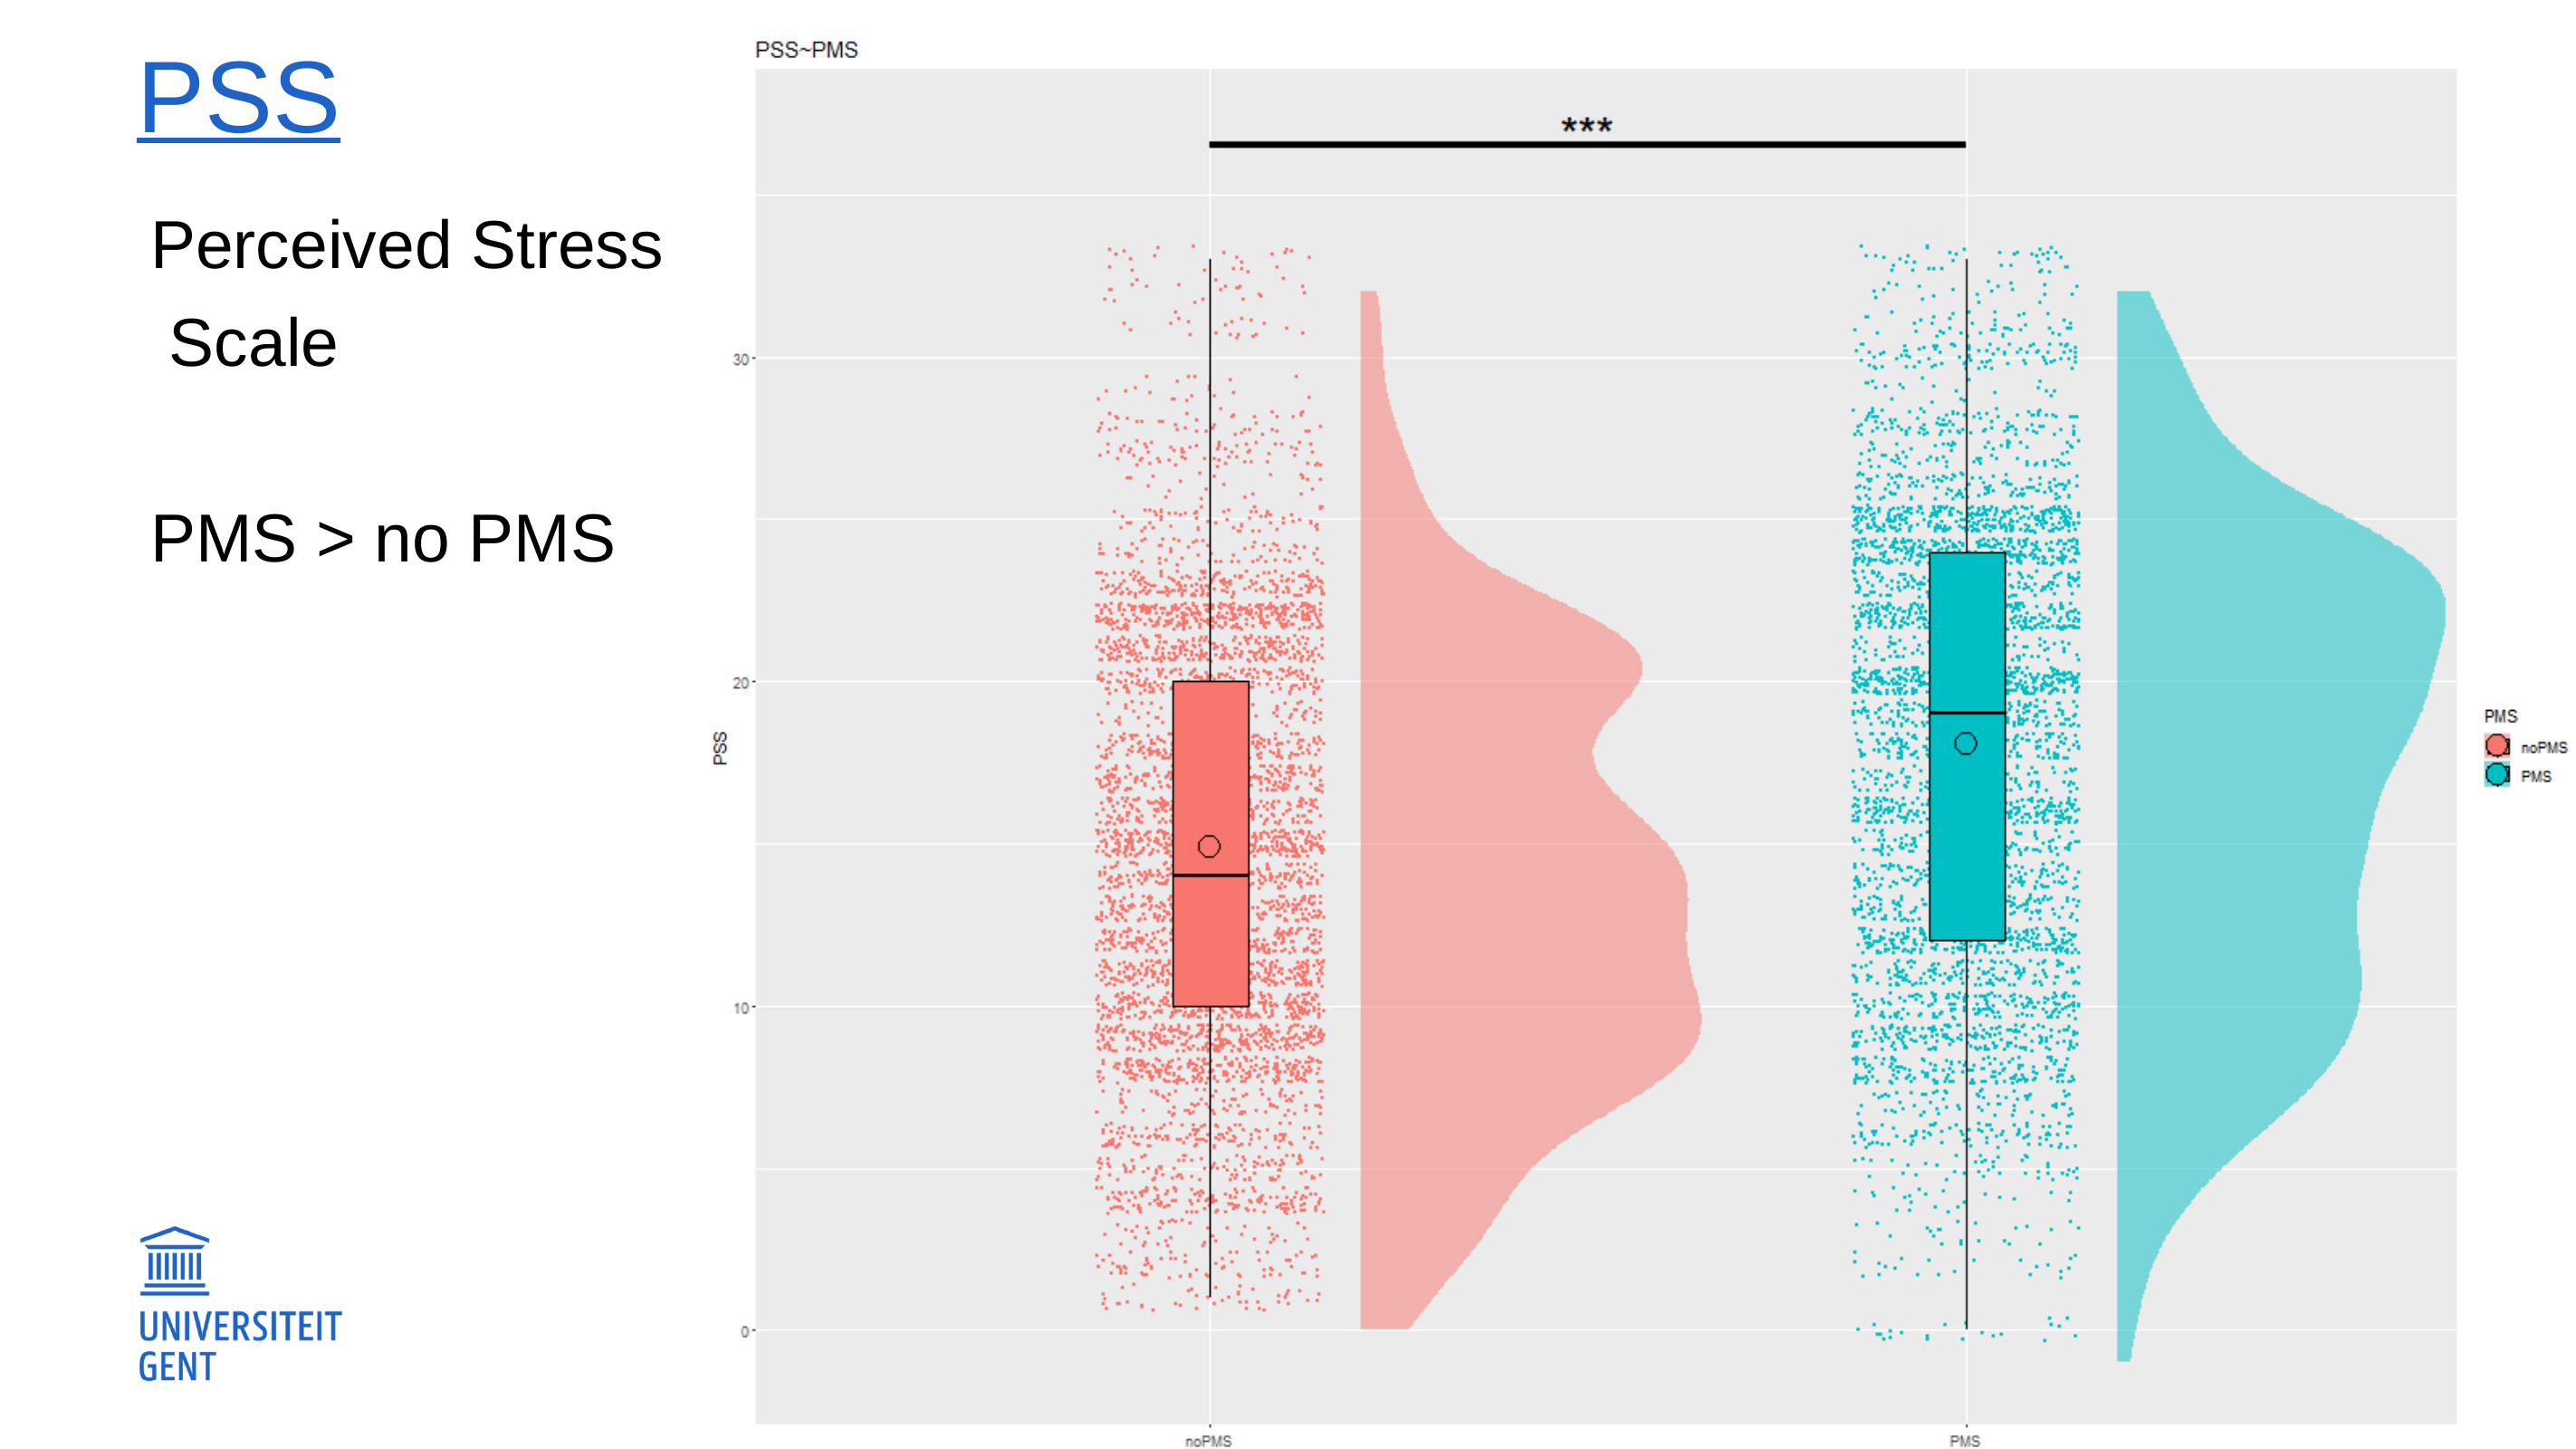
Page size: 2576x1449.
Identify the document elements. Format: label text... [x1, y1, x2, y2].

title PSS [123, 37, 682, 166]
picture [682, 37, 2576, 1449]
list Perceived Stress Scale PMS > no PMS [124, 177, 682, 1173]
picture [72, 1174, 415, 1449]
